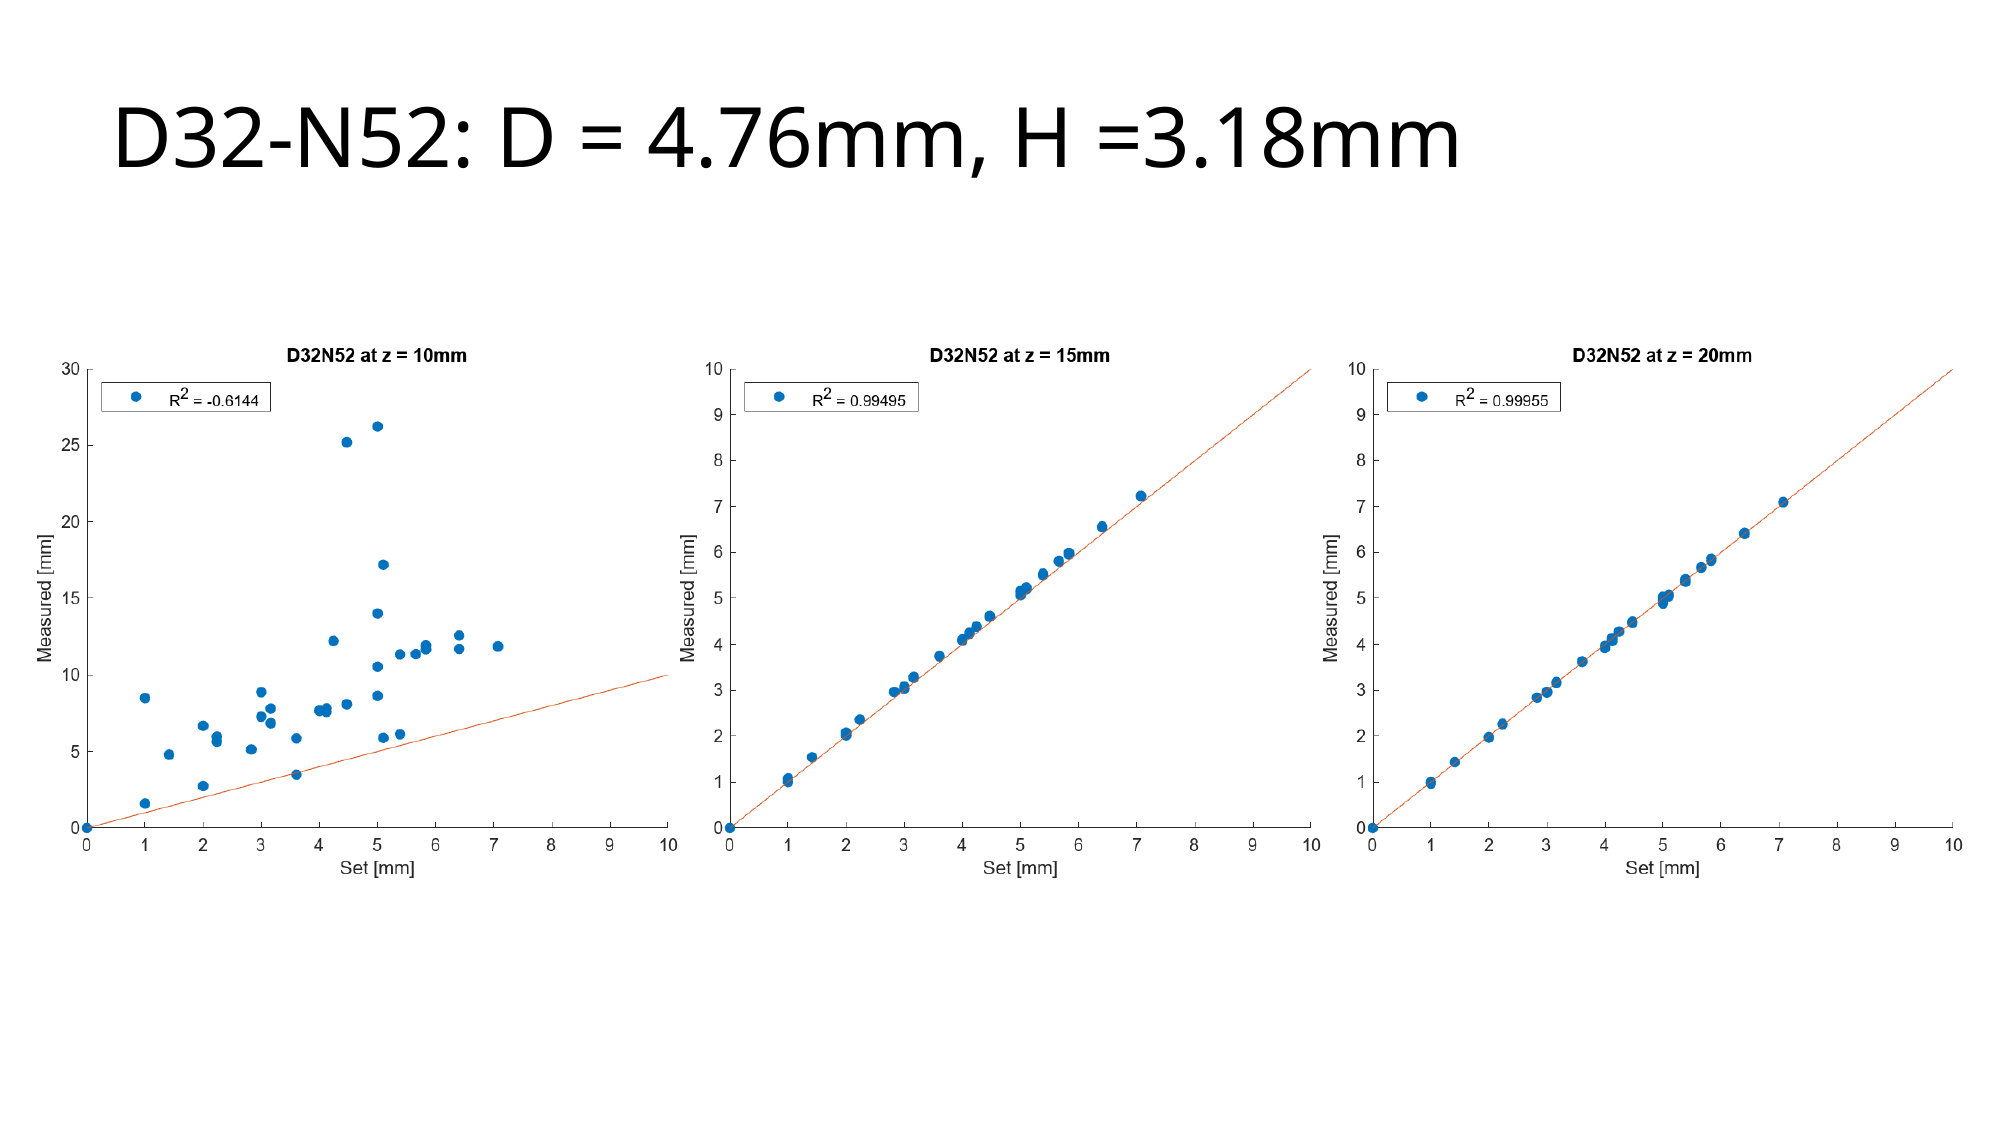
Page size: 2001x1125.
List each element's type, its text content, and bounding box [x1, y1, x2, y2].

picture [35, 346, 1965, 879]
title D32-N52: D = 4.76mm, H =3.18mm [96, 42, 1903, 239]
